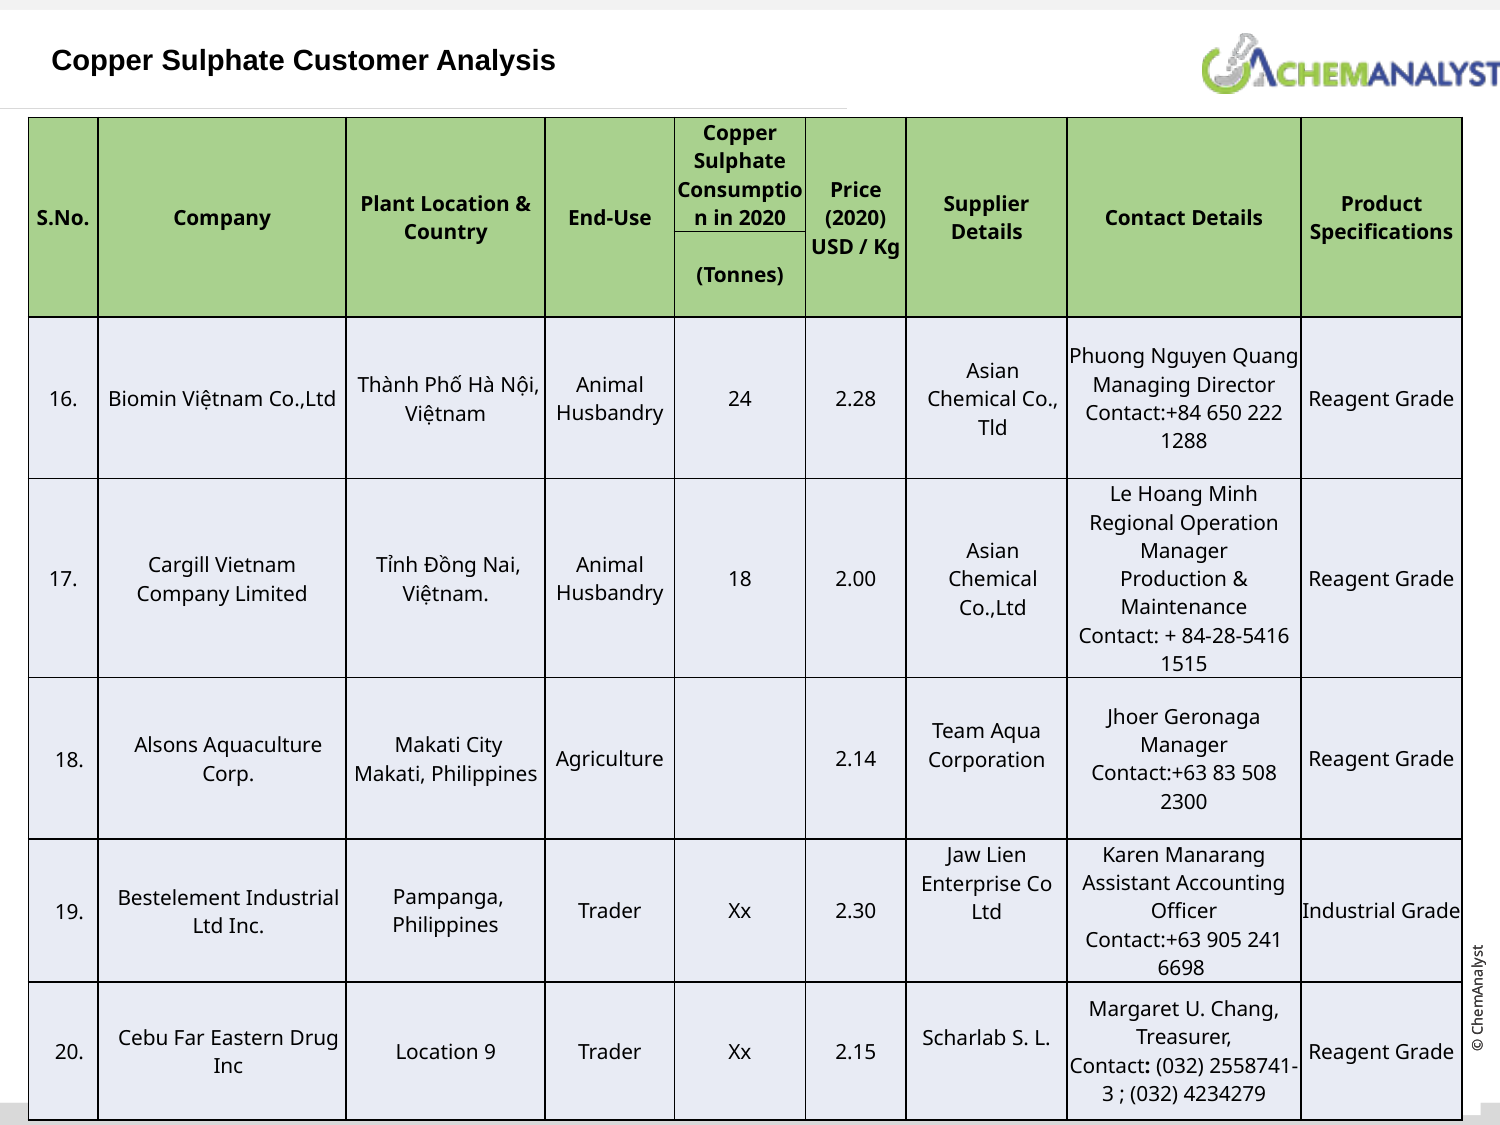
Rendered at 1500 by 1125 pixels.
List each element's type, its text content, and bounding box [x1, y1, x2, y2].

table_cell Phuong Nguyen Quang Managing Director Contact:+84 650 222 1288 [1068, 318, 1300, 478]
table_cell Team Aqua Corporation [907, 678, 1066, 838]
table_cell Jhoer Geronaga Manager Contact:+63 83 508 2300 [1068, 678, 1300, 838]
table_cell (Tonnes) [675, 232, 805, 316]
table_cell Xx [675, 840, 805, 981]
table_cell Thành Phố Hà Nội, Việtnam [347, 318, 544, 478]
table_header End-Use [546, 118, 674, 316]
table_cell Reagent Grade [1302, 318, 1461, 478]
table_header Contact Details [1068, 118, 1300, 316]
table_cell Cebu Far Eastern Drug Inc [99, 983, 345, 1119]
table_cell Industrial Grade [1302, 840, 1461, 981]
table_cell 18. [29, 678, 97, 838]
table_header Price (2020) USD / Kg [806, 118, 905, 316]
table_cell Tỉnh Đồng Nai, Việtnam. [347, 479, 544, 677]
table_cell 17. [29, 479, 97, 677]
table_cell Trader [546, 840, 674, 981]
table_cell Asian Chemical Co., Tld [907, 318, 1066, 478]
table_cell Animal Husbandry [546, 318, 674, 478]
table_header Product Specifications [1302, 118, 1461, 316]
table_cell 19. [29, 840, 97, 981]
table_cell Makati City Makati, Philippines [347, 678, 544, 838]
table_cell 18 [675, 479, 805, 677]
table_cell Trader [546, 983, 674, 1119]
table_cell 24 [675, 318, 805, 478]
table_cell Animal Husbandry [546, 479, 674, 677]
table_cell Alsons Aquaculture Corp. [99, 678, 345, 838]
table_cell Scharlab S. L. [907, 983, 1066, 1119]
table_cell Pampanga, Philippines [347, 840, 544, 981]
table_cell 2.28 [806, 318, 905, 478]
table_cell Karen Manarang Assistant Accounting Officer Contact:+63 905 241 6698 [1068, 840, 1300, 981]
table_cell Xx [675, 983, 805, 1119]
table_cell 2.15 [806, 983, 905, 1119]
table_cell [675, 678, 805, 838]
table_cell Le Hoang Minh Regional Operation Manager Production & Maintenance Contact: + 84-28-5416 1515 [1068, 479, 1300, 677]
table_cell Asian Chemical Co.,Ltd [907, 479, 1066, 677]
table_header S.No. [29, 118, 97, 316]
table_cell Margaret U. Chang, Treasurer, Contact: (032) 2558741-3 ; (032) 4234279 [1068, 983, 1300, 1119]
table_cell 16. [29, 318, 97, 478]
table_cell 2.30 [806, 840, 905, 981]
table_cell Biomin Việtnam Co.,Ltd [99, 318, 345, 478]
table_cell Agriculture [546, 678, 674, 838]
table_cell 2.14 [806, 678, 905, 838]
table_header Company [99, 118, 345, 316]
table_cell Jaw Lien Enterprise Co Ltd [907, 840, 1066, 981]
table_cell 2.00 [806, 479, 905, 677]
table_cell Cargill Vietnam Company Limited [99, 479, 345, 677]
table_header Plant Location & Country [347, 118, 544, 316]
table_cell Reagent Grade [1302, 678, 1461, 838]
table_cell Location 9 [347, 983, 544, 1119]
text_box Copper Sulphate Customer Analysis [36, 33, 1500, 84]
table_cell 20. [29, 983, 97, 1119]
table_header Copper Sulphate Consumption in 2020 [675, 118, 805, 231]
table_cell Bestelement Industrial Ltd Inc. [99, 840, 345, 981]
table_cell Reagent Grade [1302, 479, 1461, 677]
picture [1202, 84, 1500, 94]
table_cell Reagent Grade [1302, 983, 1461, 1119]
table_header Supplier Details [907, 118, 1066, 316]
